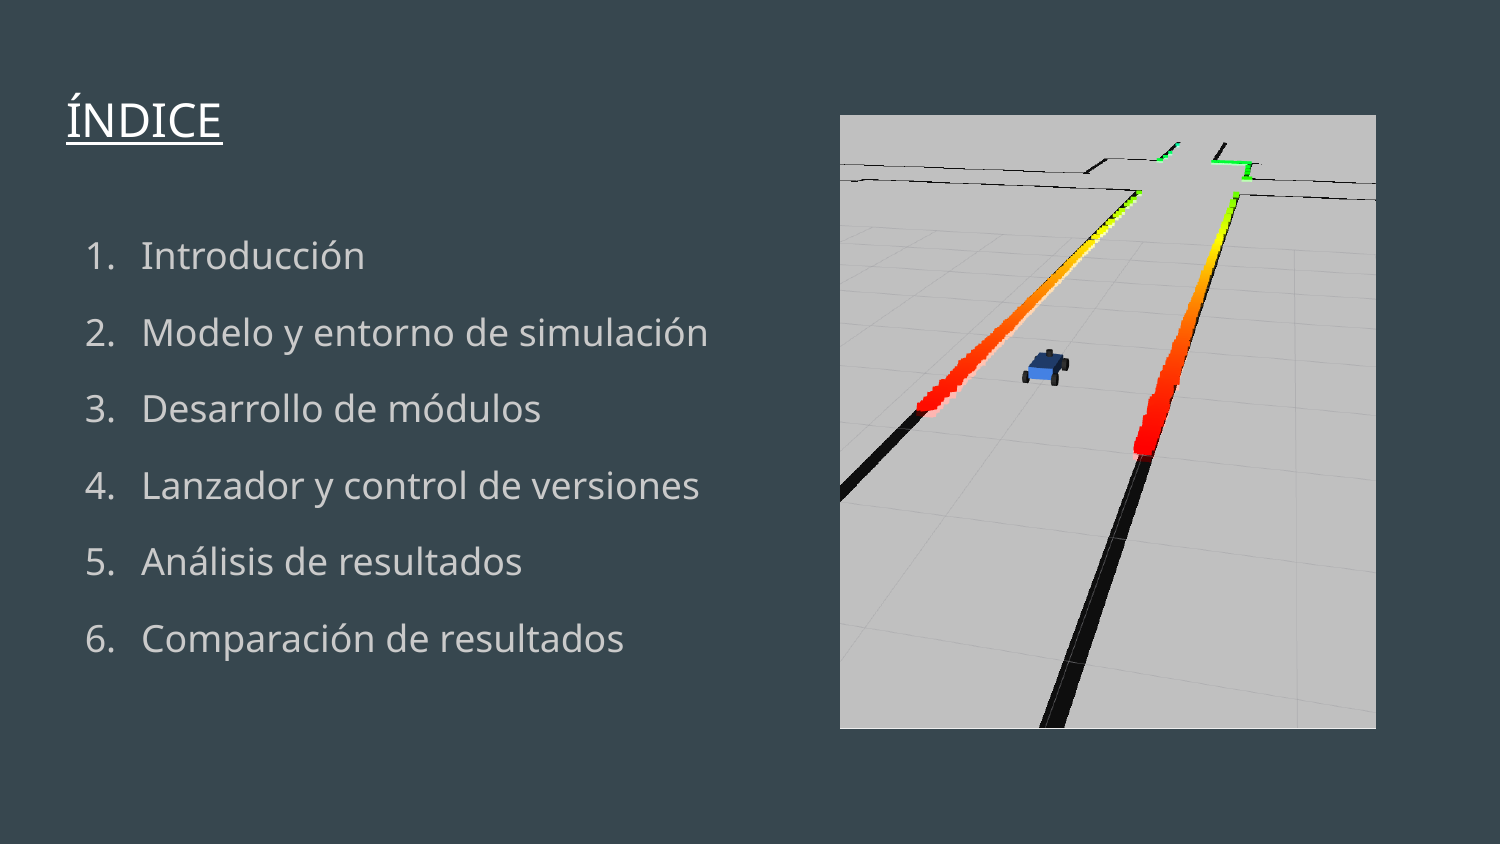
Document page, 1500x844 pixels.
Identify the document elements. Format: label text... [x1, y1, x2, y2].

list Introducción Modelo y entorno de simulación Desarrollo de módulos Lanzador y control de versiones Análisis de resultados Comparación de resultados [51, 189, 1449, 750]
title ÍNDICE [51, 72, 1449, 167]
picture [840, 114, 1377, 729]
